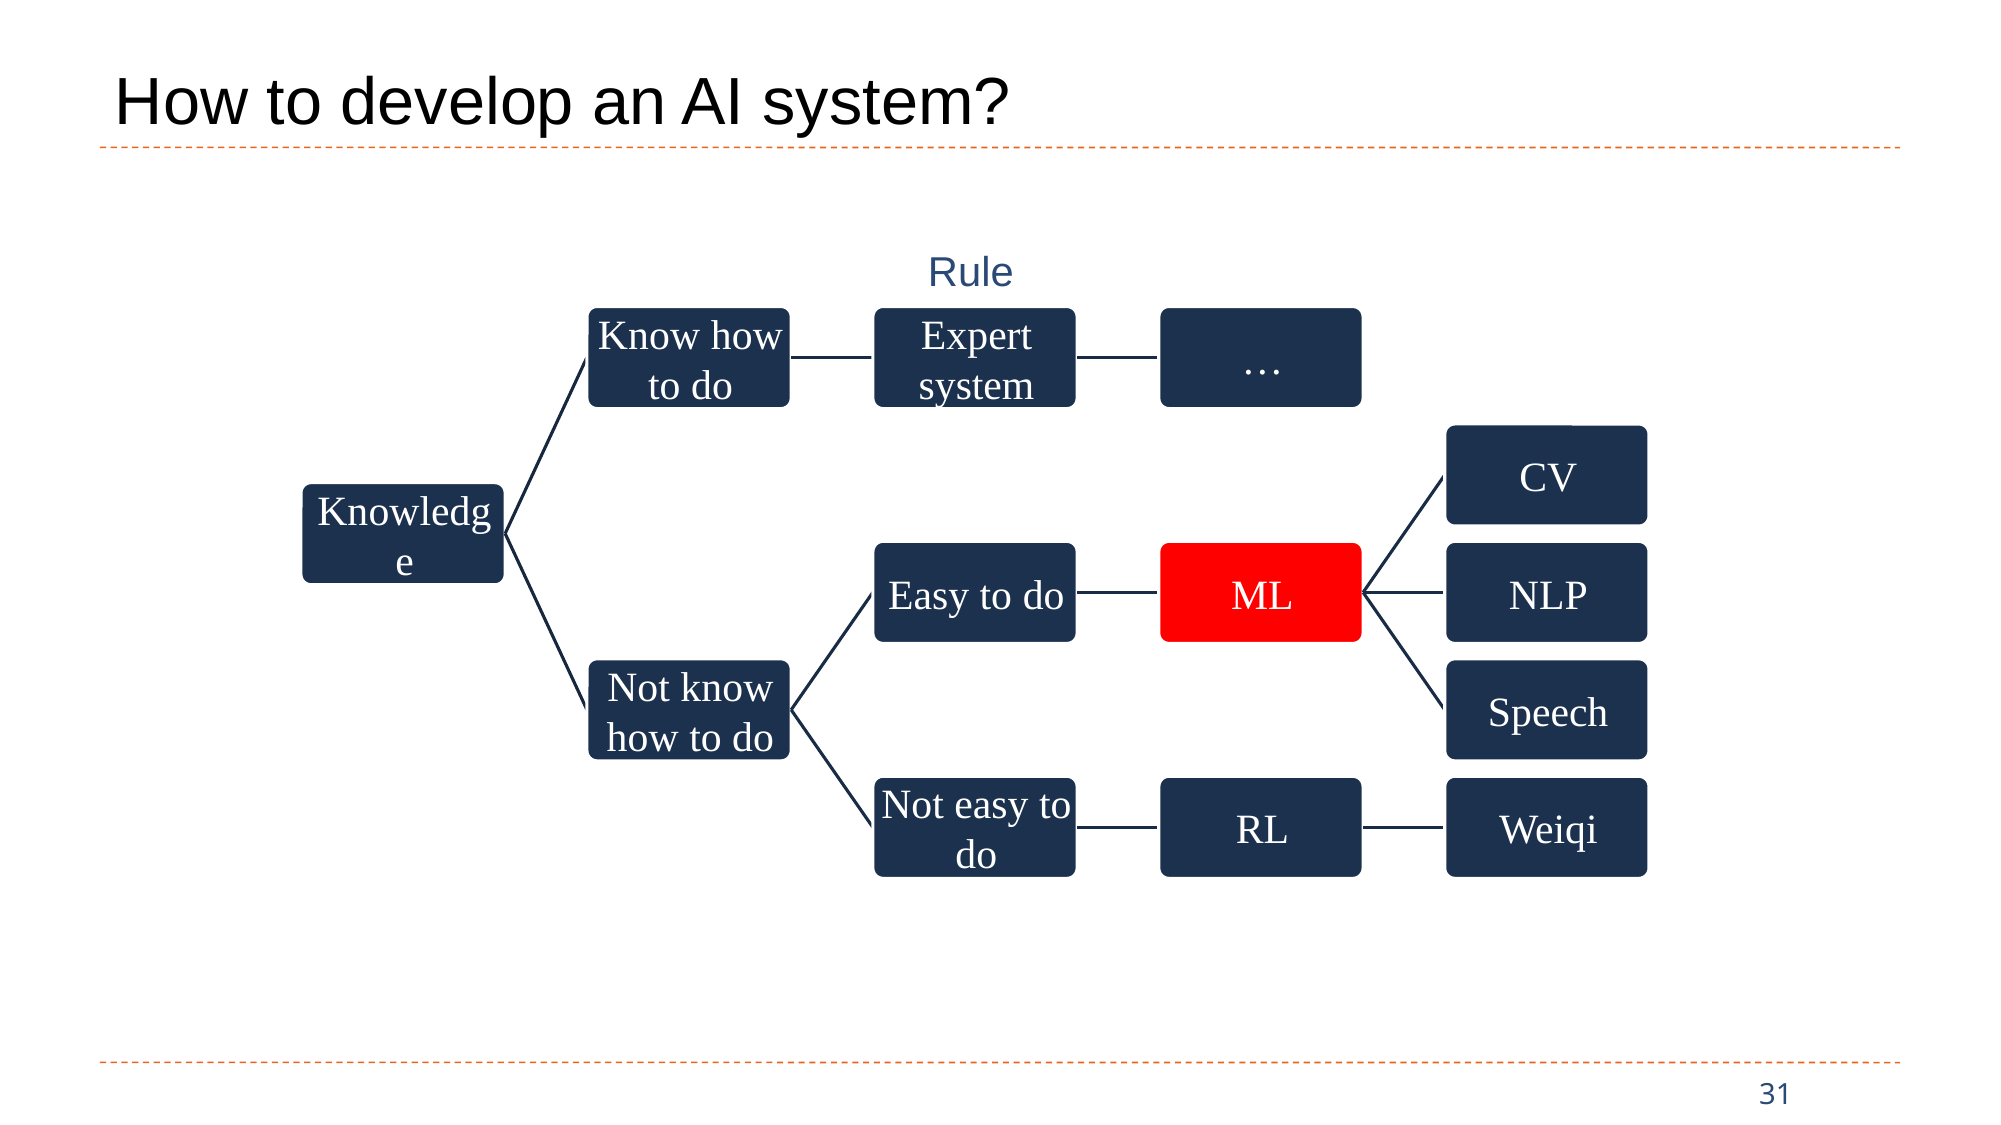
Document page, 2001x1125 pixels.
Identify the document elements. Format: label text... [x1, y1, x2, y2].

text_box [299, 187, 1651, 998]
title How to develop an AI system? [99, 24, 1900, 146]
